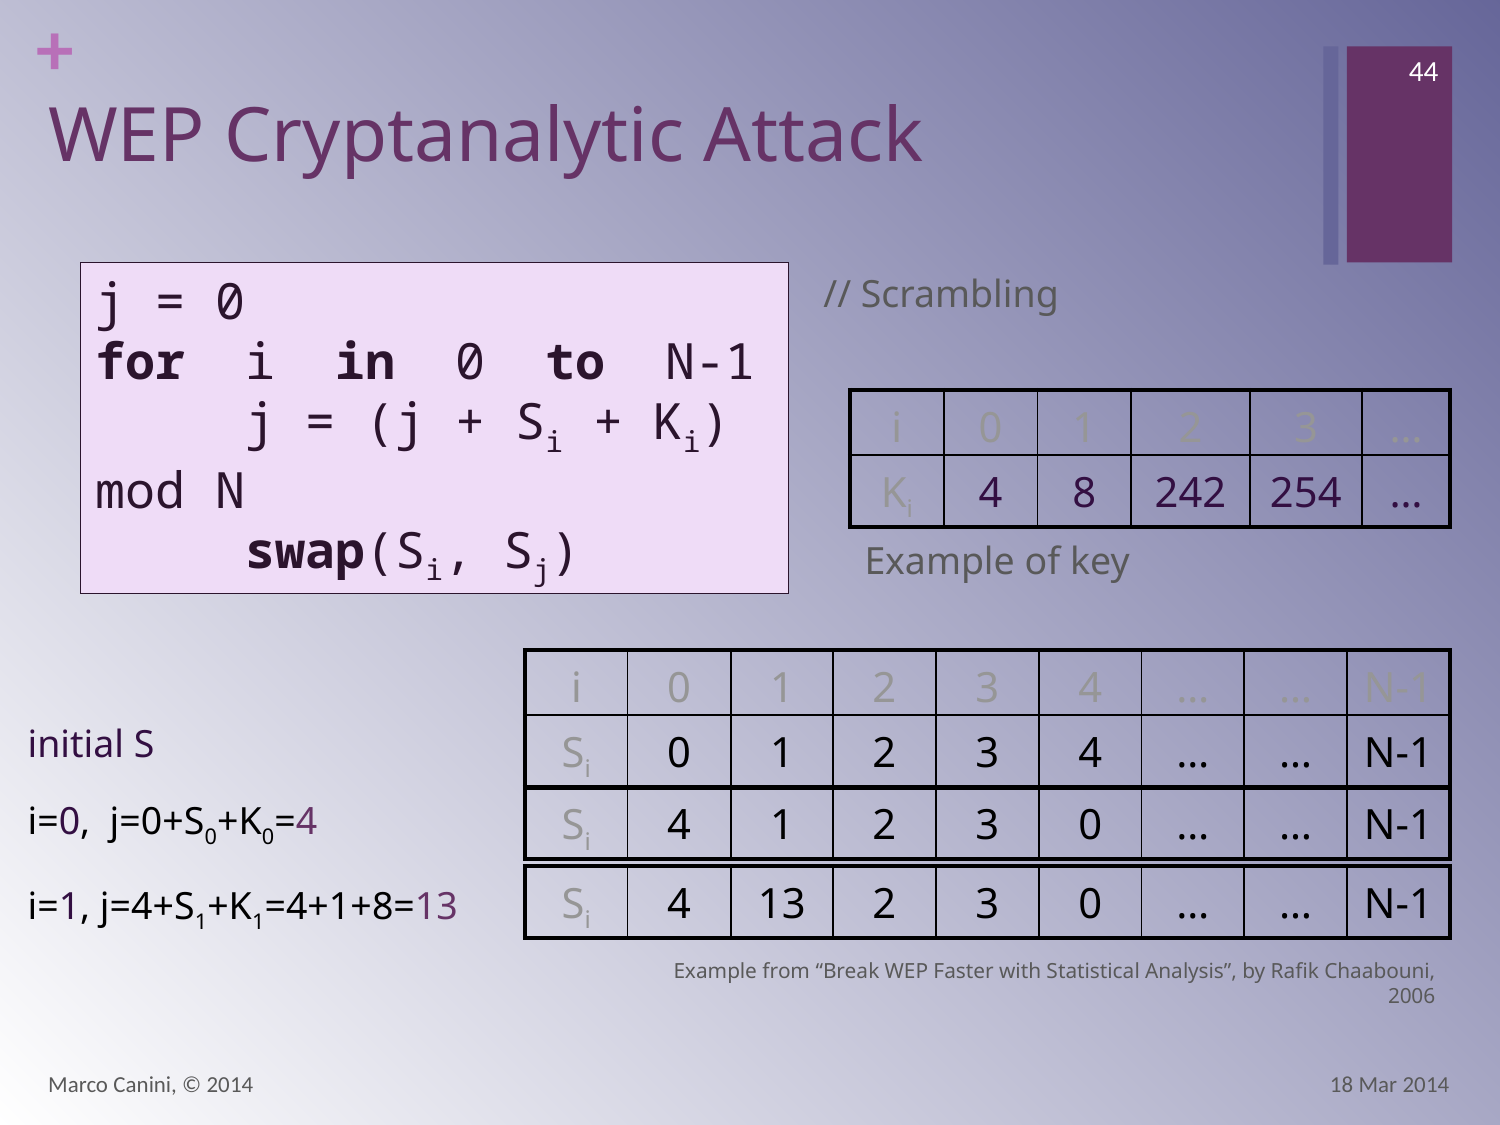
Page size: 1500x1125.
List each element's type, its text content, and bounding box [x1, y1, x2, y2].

title WEP Cryptanalytic Attack [33, 79, 1322, 263]
table_header … [1245, 652, 1346, 714]
table_header N-1 [1348, 868, 1448, 936]
table_header 13 [732, 868, 832, 936]
table_header … [1142, 790, 1243, 857]
table_header 0 [1040, 868, 1141, 936]
table_header 1 [732, 790, 832, 857]
table_header N-1 [1348, 652, 1448, 714]
table_header 3 [937, 652, 1038, 714]
table_cell 1 [732, 716, 832, 785]
table_header 0 [628, 652, 730, 714]
table_cell … [1245, 716, 1346, 785]
table_header … [1245, 790, 1346, 857]
table_header 3 [1251, 392, 1361, 454]
table_header 2 [834, 868, 935, 936]
text_box i=0, j=0+S0+K0=4 [12, 789, 413, 856]
table_header … [1245, 868, 1346, 936]
table_cell N-1 [1348, 716, 1448, 785]
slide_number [1114, 1053, 1465, 1114]
table_cell 254 [1251, 456, 1361, 525]
table_cell Si [527, 716, 627, 785]
table_header 4 [1040, 652, 1141, 714]
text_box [80, 261, 1070, 521]
table_cell 3 [937, 716, 1038, 785]
table_header 0 [1040, 790, 1141, 857]
table_header 2 [1132, 392, 1249, 454]
table_header 4 [628, 868, 730, 936]
table_header 1 [732, 652, 832, 714]
table_cell 4 [1040, 716, 1141, 785]
table_header 1 [1076, 392, 1130, 454]
table_header Si [527, 790, 627, 857]
table_cell 8 [1074, 456, 1130, 525]
footer Marco Canini, © 2014 [33, 1053, 1038, 1114]
text_box initial S [12, 712, 501, 773]
table_header … [1363, 392, 1448, 454]
table_cell 242 [1132, 456, 1249, 525]
text_box Example of key [849, 529, 1238, 590]
table_header 4 [628, 790, 730, 857]
text_box i=1, j=4+S1+K1=4+1+8=13 [12, 874, 542, 941]
table_cell … [1142, 716, 1243, 785]
table_header 3 [937, 868, 1038, 936]
slide_number 44 [1362, 39, 1454, 100]
table_header … [1142, 652, 1243, 714]
table_header 2 [834, 652, 935, 714]
table_header N-1 [1348, 790, 1448, 857]
table_header 2 [834, 790, 935, 857]
table_header i [527, 652, 627, 714]
table_cell 0 [628, 716, 730, 785]
table_cell … [1363, 456, 1448, 525]
table_header 3 [937, 790, 1038, 857]
table_header Si [527, 868, 627, 936]
table_header … [1142, 868, 1243, 936]
table_cell 2 [834, 716, 935, 785]
text_box Example from “Break WEP Faster with Statistical Analysis”, by Rafik Chaabouni, 2006 [637, 949, 1450, 1015]
